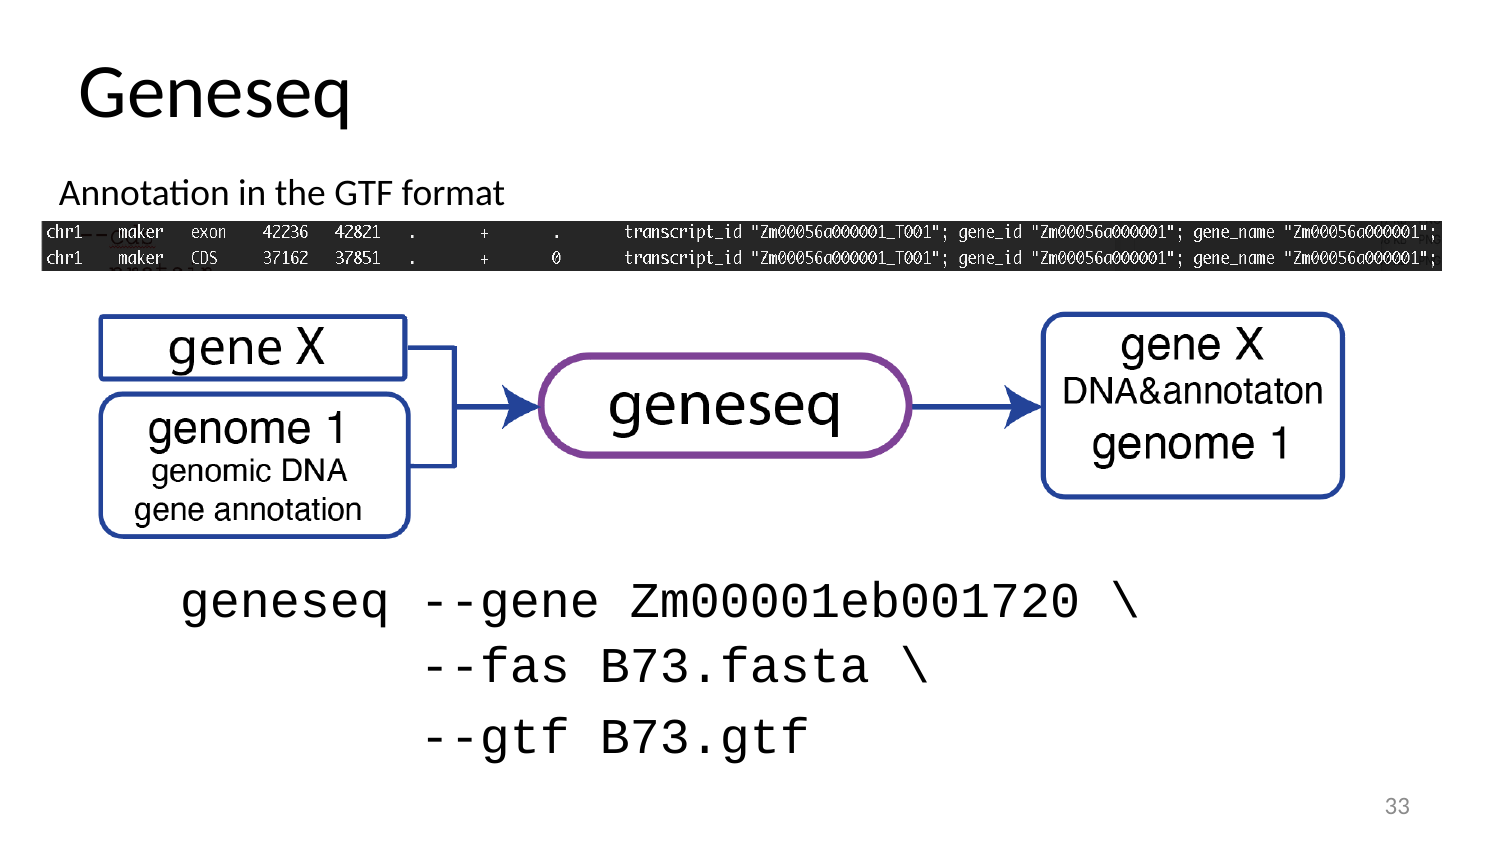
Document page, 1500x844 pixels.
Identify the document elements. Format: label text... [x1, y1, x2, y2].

text_box Annotation in the GTF format [44, 160, 521, 219]
slide_number 33 [1074, 782, 1425, 827]
title Geneseq [67, 44, 1362, 141]
picture [93, 302, 1352, 544]
picture [41, 221, 1442, 271]
list geneseq --gene Zm00001eb001720 \ --fas B73.fasta \ --gtf B73.gtf [168, 568, 1370, 772]
